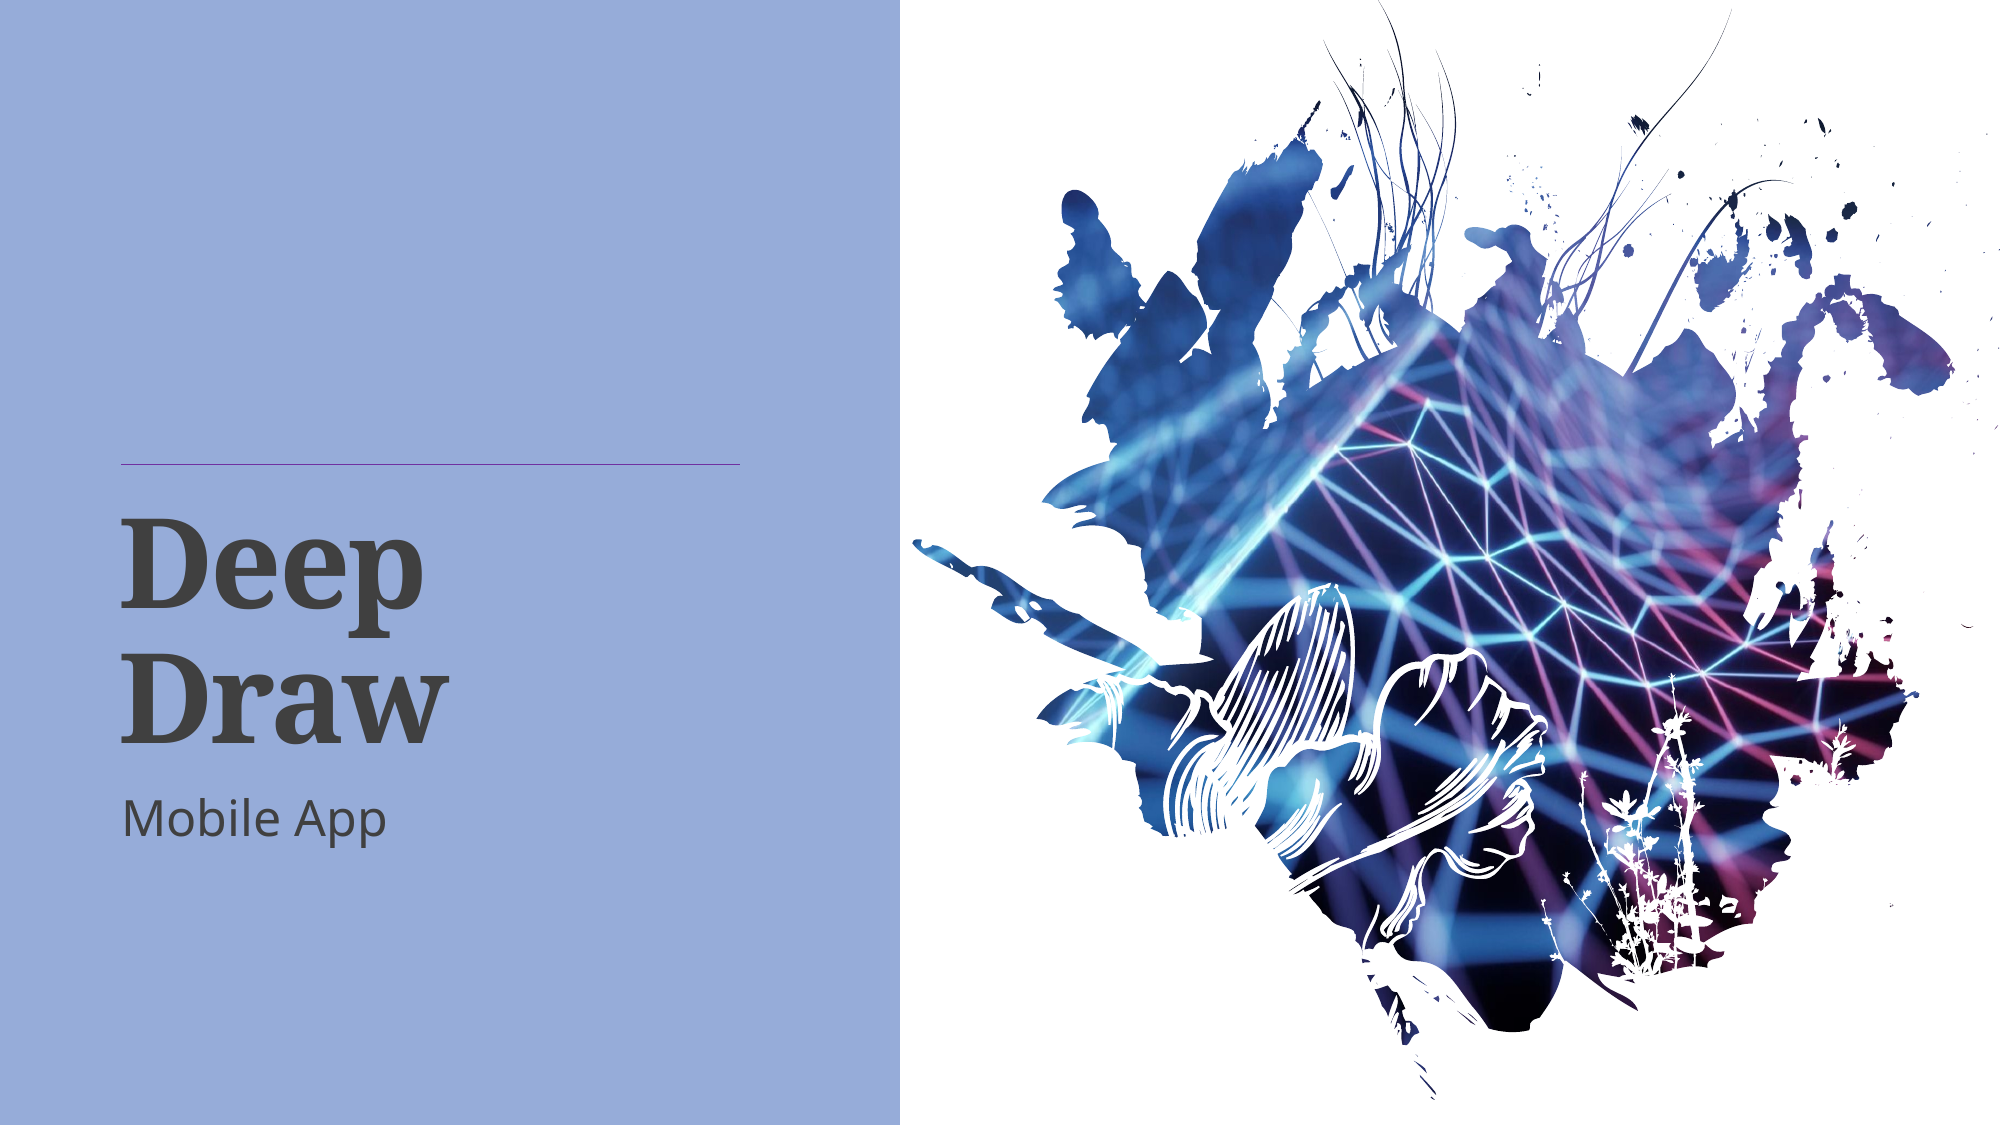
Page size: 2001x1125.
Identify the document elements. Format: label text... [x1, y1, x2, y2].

picture [912, 0, 2000, 1100]
title Deep Draw [0, 0, 900, 1125]
subtitle Mobile App [121, 793, 912, 957]
